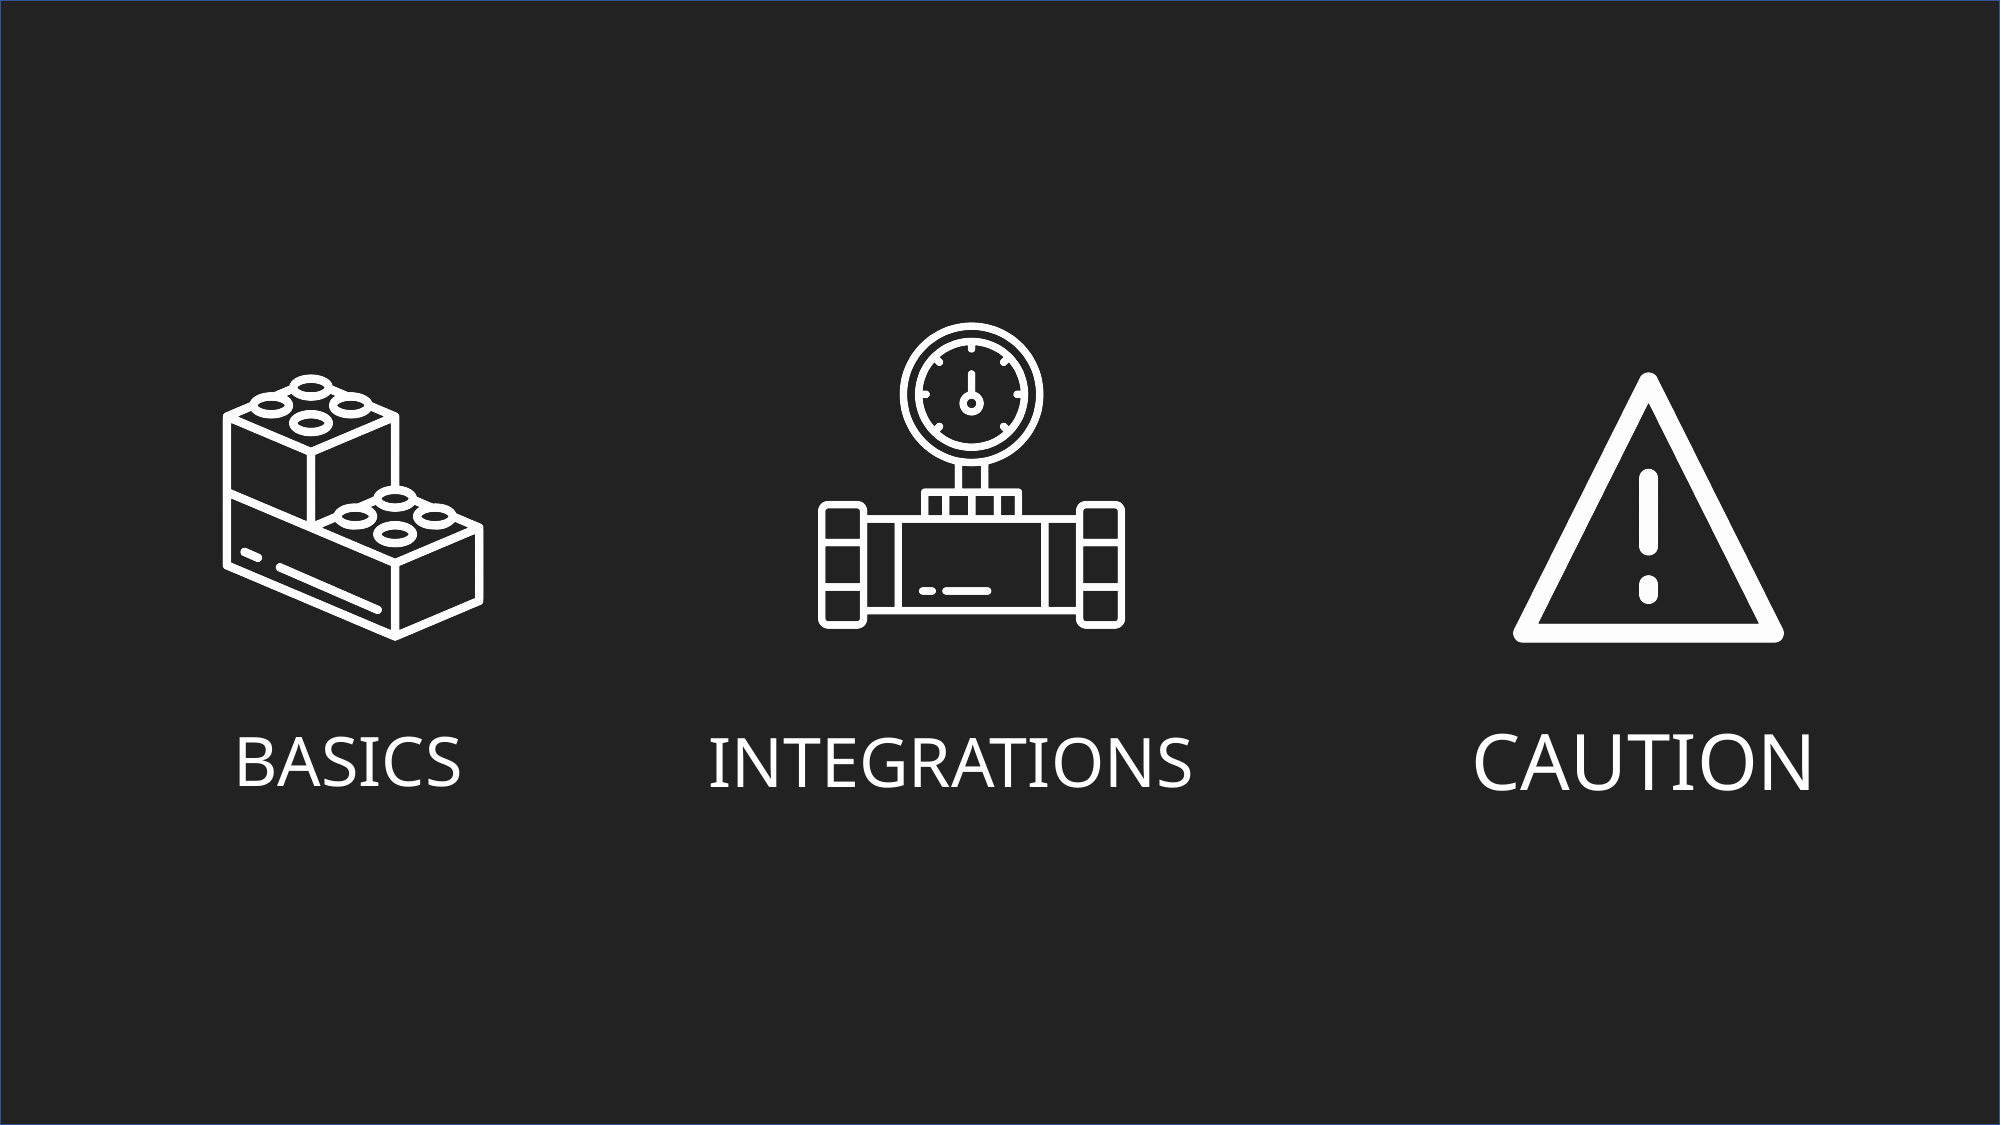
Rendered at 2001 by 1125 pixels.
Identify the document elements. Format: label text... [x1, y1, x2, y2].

picture [804, 308, 1139, 643]
text_box [0, 0, 2000, 1125]
text_box CAUTION [1456, 677, 1841, 815]
picture [1513, 372, 1784, 643]
title BASICS [218, 671, 519, 809]
text_box INTEGRATIONS [693, 672, 1283, 810]
picture [218, 372, 488, 643]
